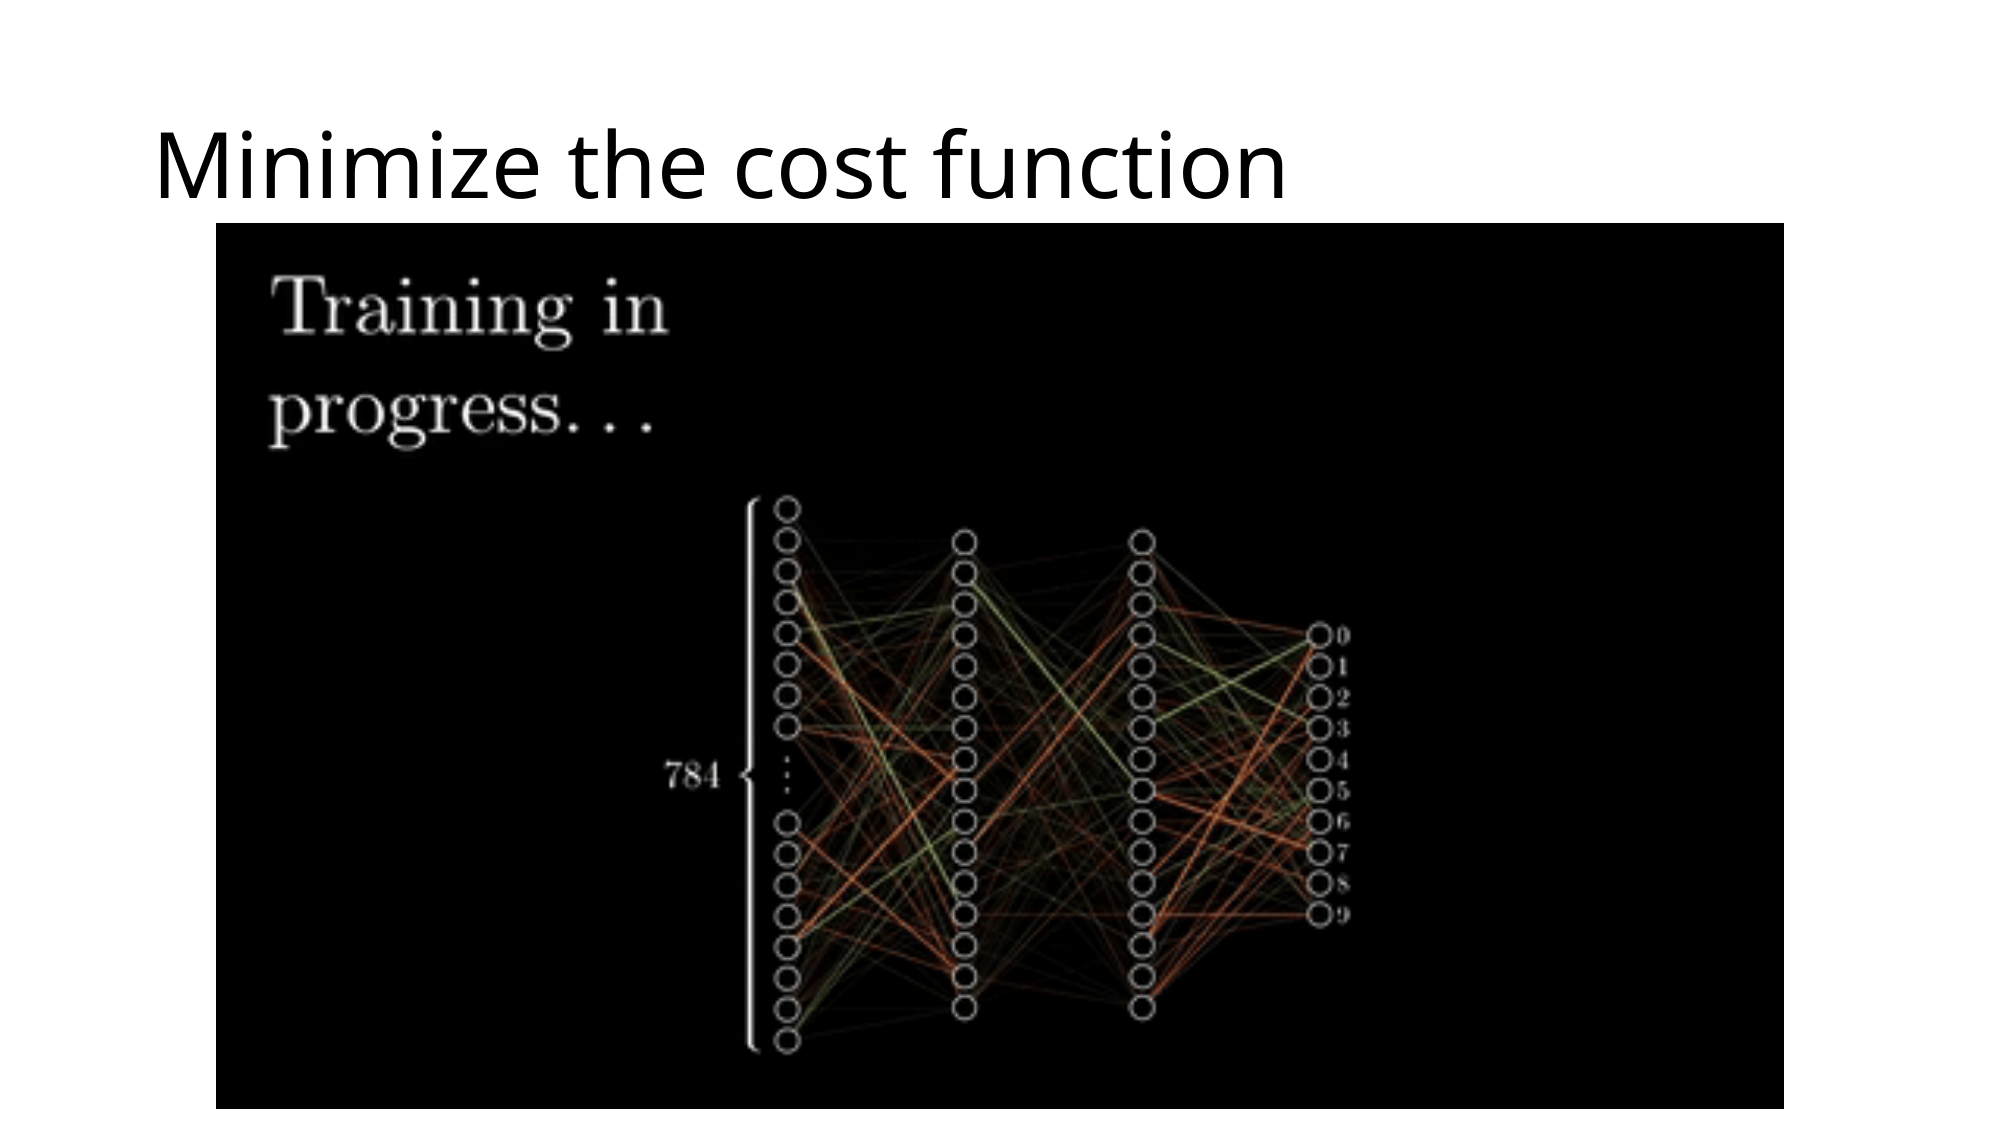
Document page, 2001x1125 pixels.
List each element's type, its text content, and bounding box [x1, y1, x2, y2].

picture [216, 223, 1784, 1109]
title Minimize the cost function [137, 59, 1863, 278]
